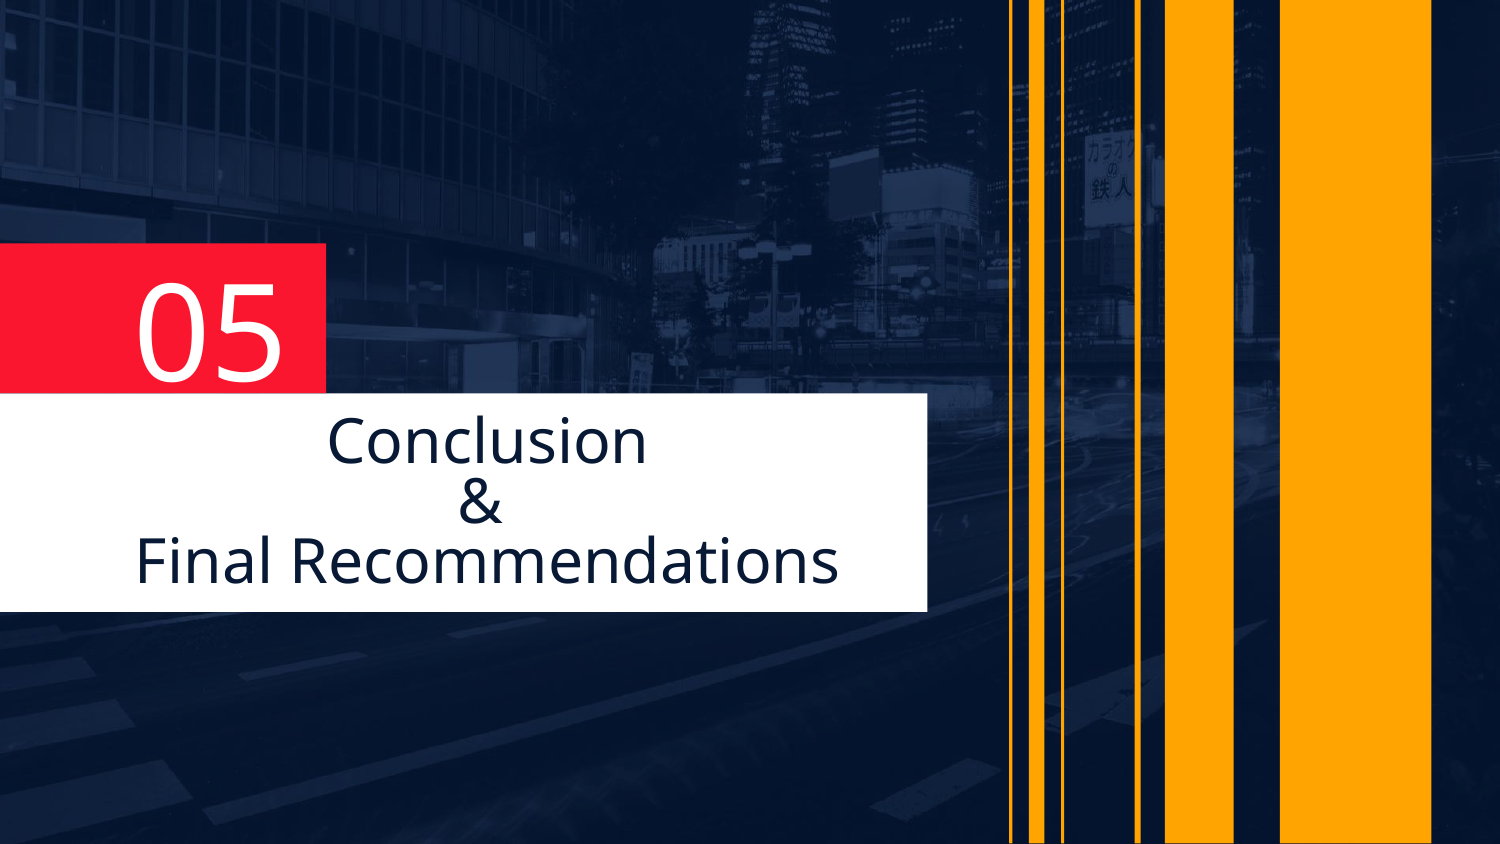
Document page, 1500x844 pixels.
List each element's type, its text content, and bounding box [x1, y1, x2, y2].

text_box [0, 243, 327, 394]
title 05 [118, 231, 421, 382]
picture [0, 0, 1009, 844]
picture [1432, 0, 1500, 844]
picture [1234, 0, 1279, 844]
picture [1141, 0, 1164, 844]
text_box [0, 393, 928, 612]
picture [1045, 0, 1061, 844]
picture [1065, 0, 1134, 844]
title Conclusion & Final Recommendations [66, 400, 911, 690]
picture [1013, 0, 1028, 844]
